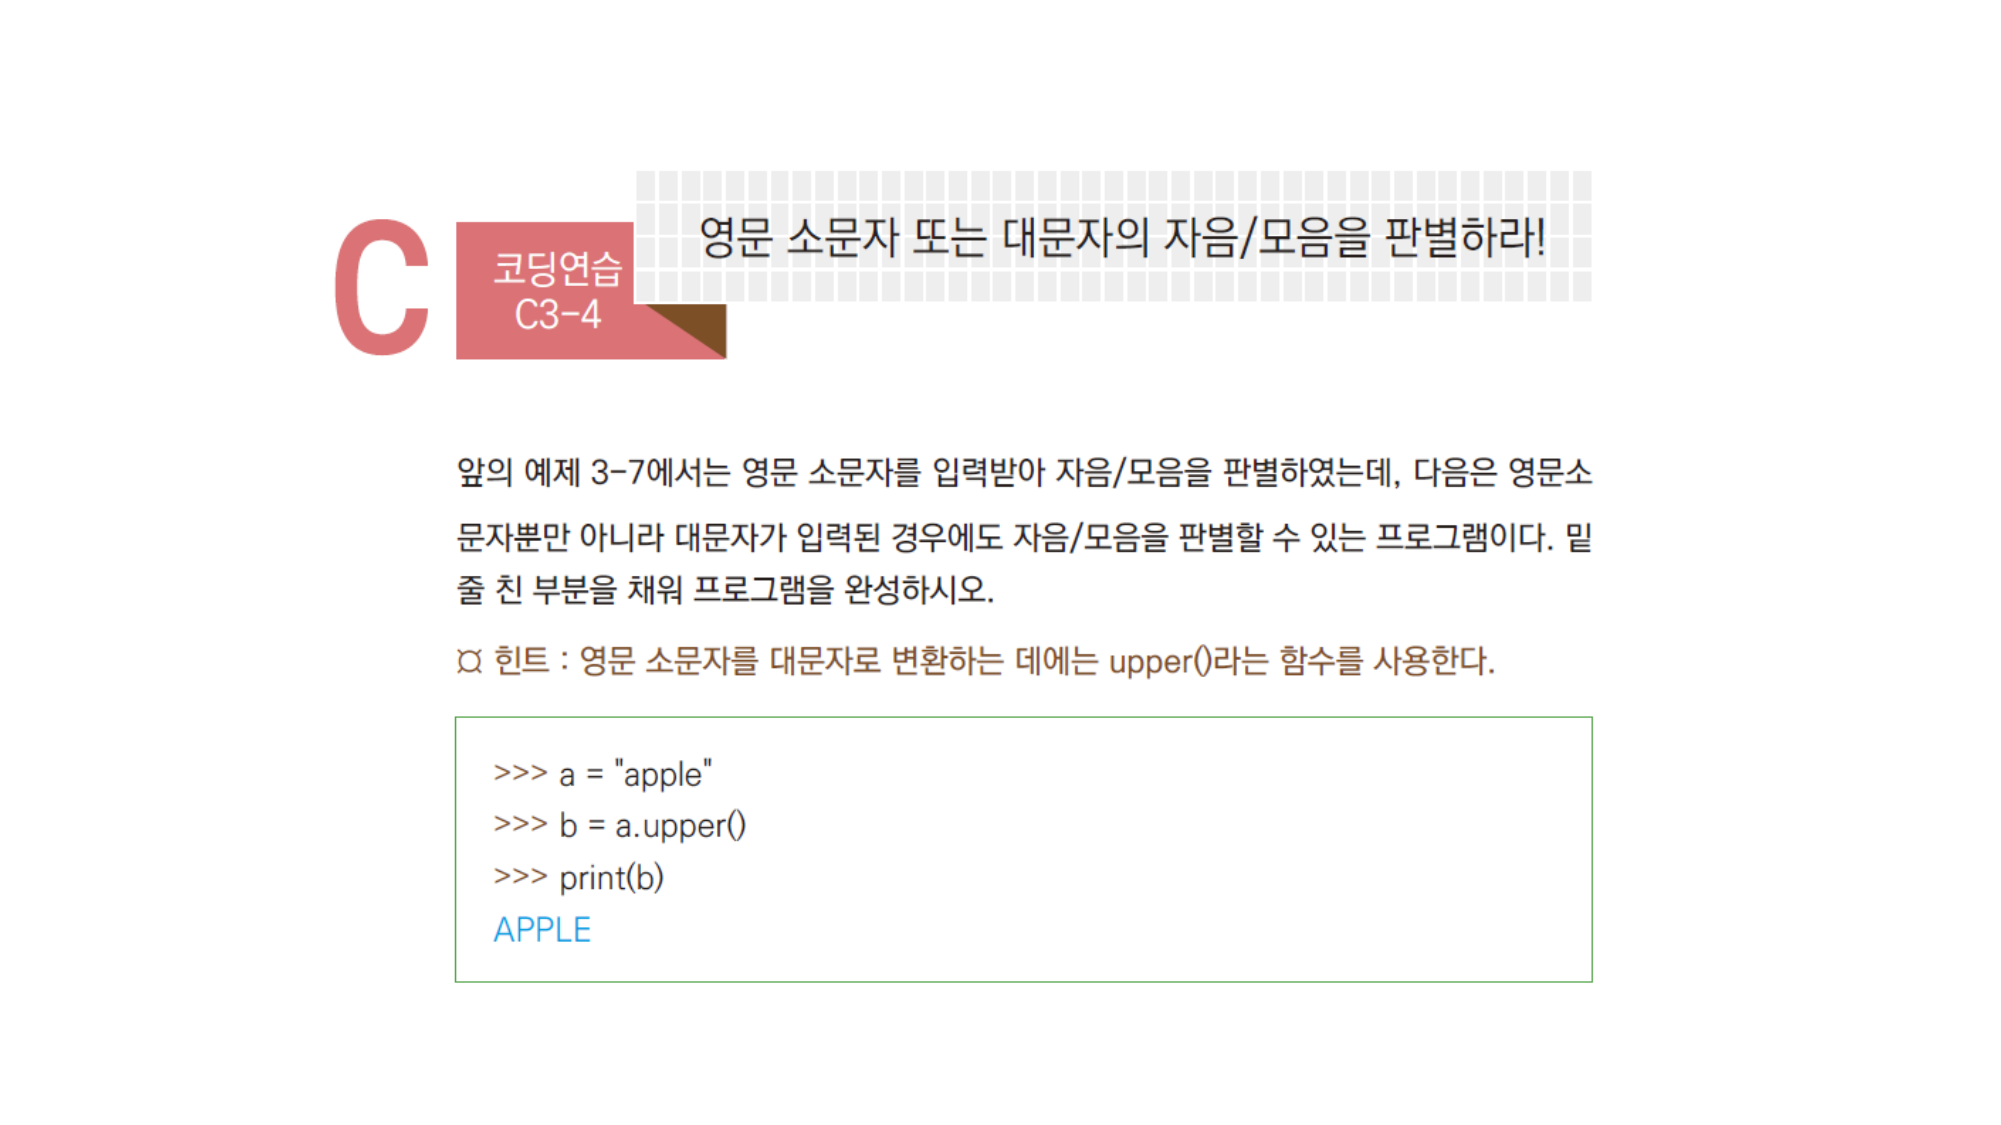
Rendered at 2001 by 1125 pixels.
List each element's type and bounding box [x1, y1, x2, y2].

text_box [289, 116, 1640, 1007]
